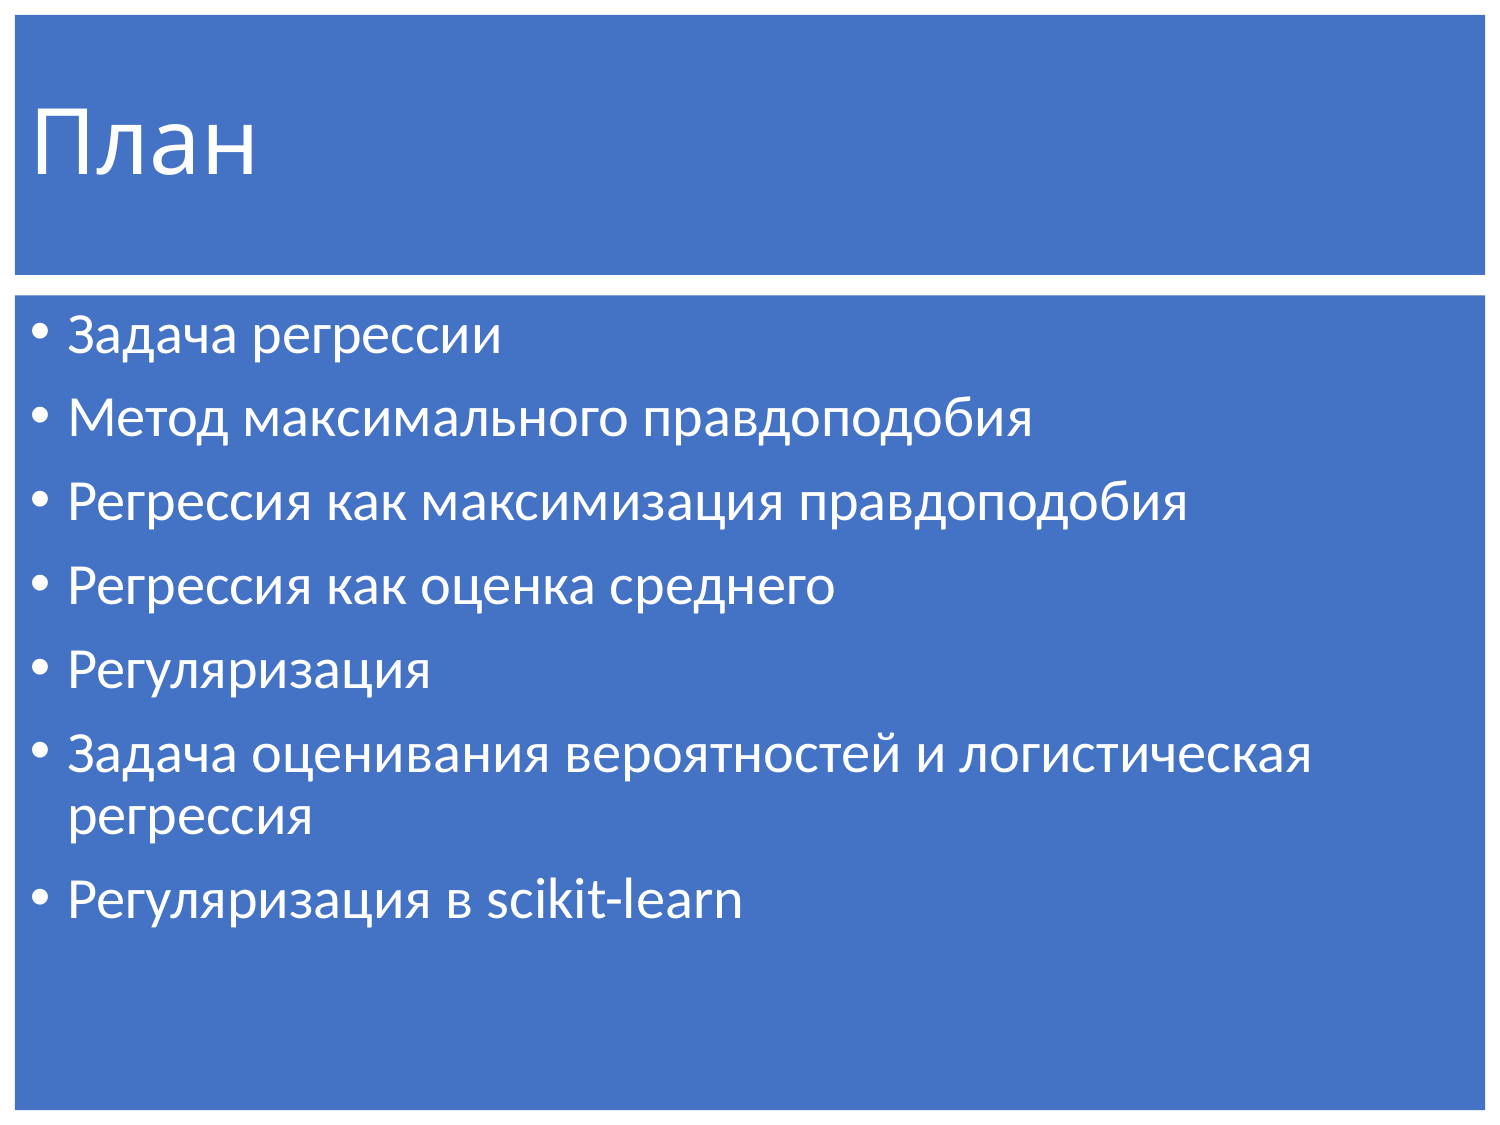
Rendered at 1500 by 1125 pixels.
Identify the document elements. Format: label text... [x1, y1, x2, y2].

title План [14, 14, 1486, 275]
list Задача регрессии Метод максимального правдоподобия Регрессия как максимизация правдоподобия Регрессия как оценка среднего Регуляризация Задача оценивания вероятностей и логистическая регрессия Регуляризация в scikit-learn [14, 295, 1486, 1111]
